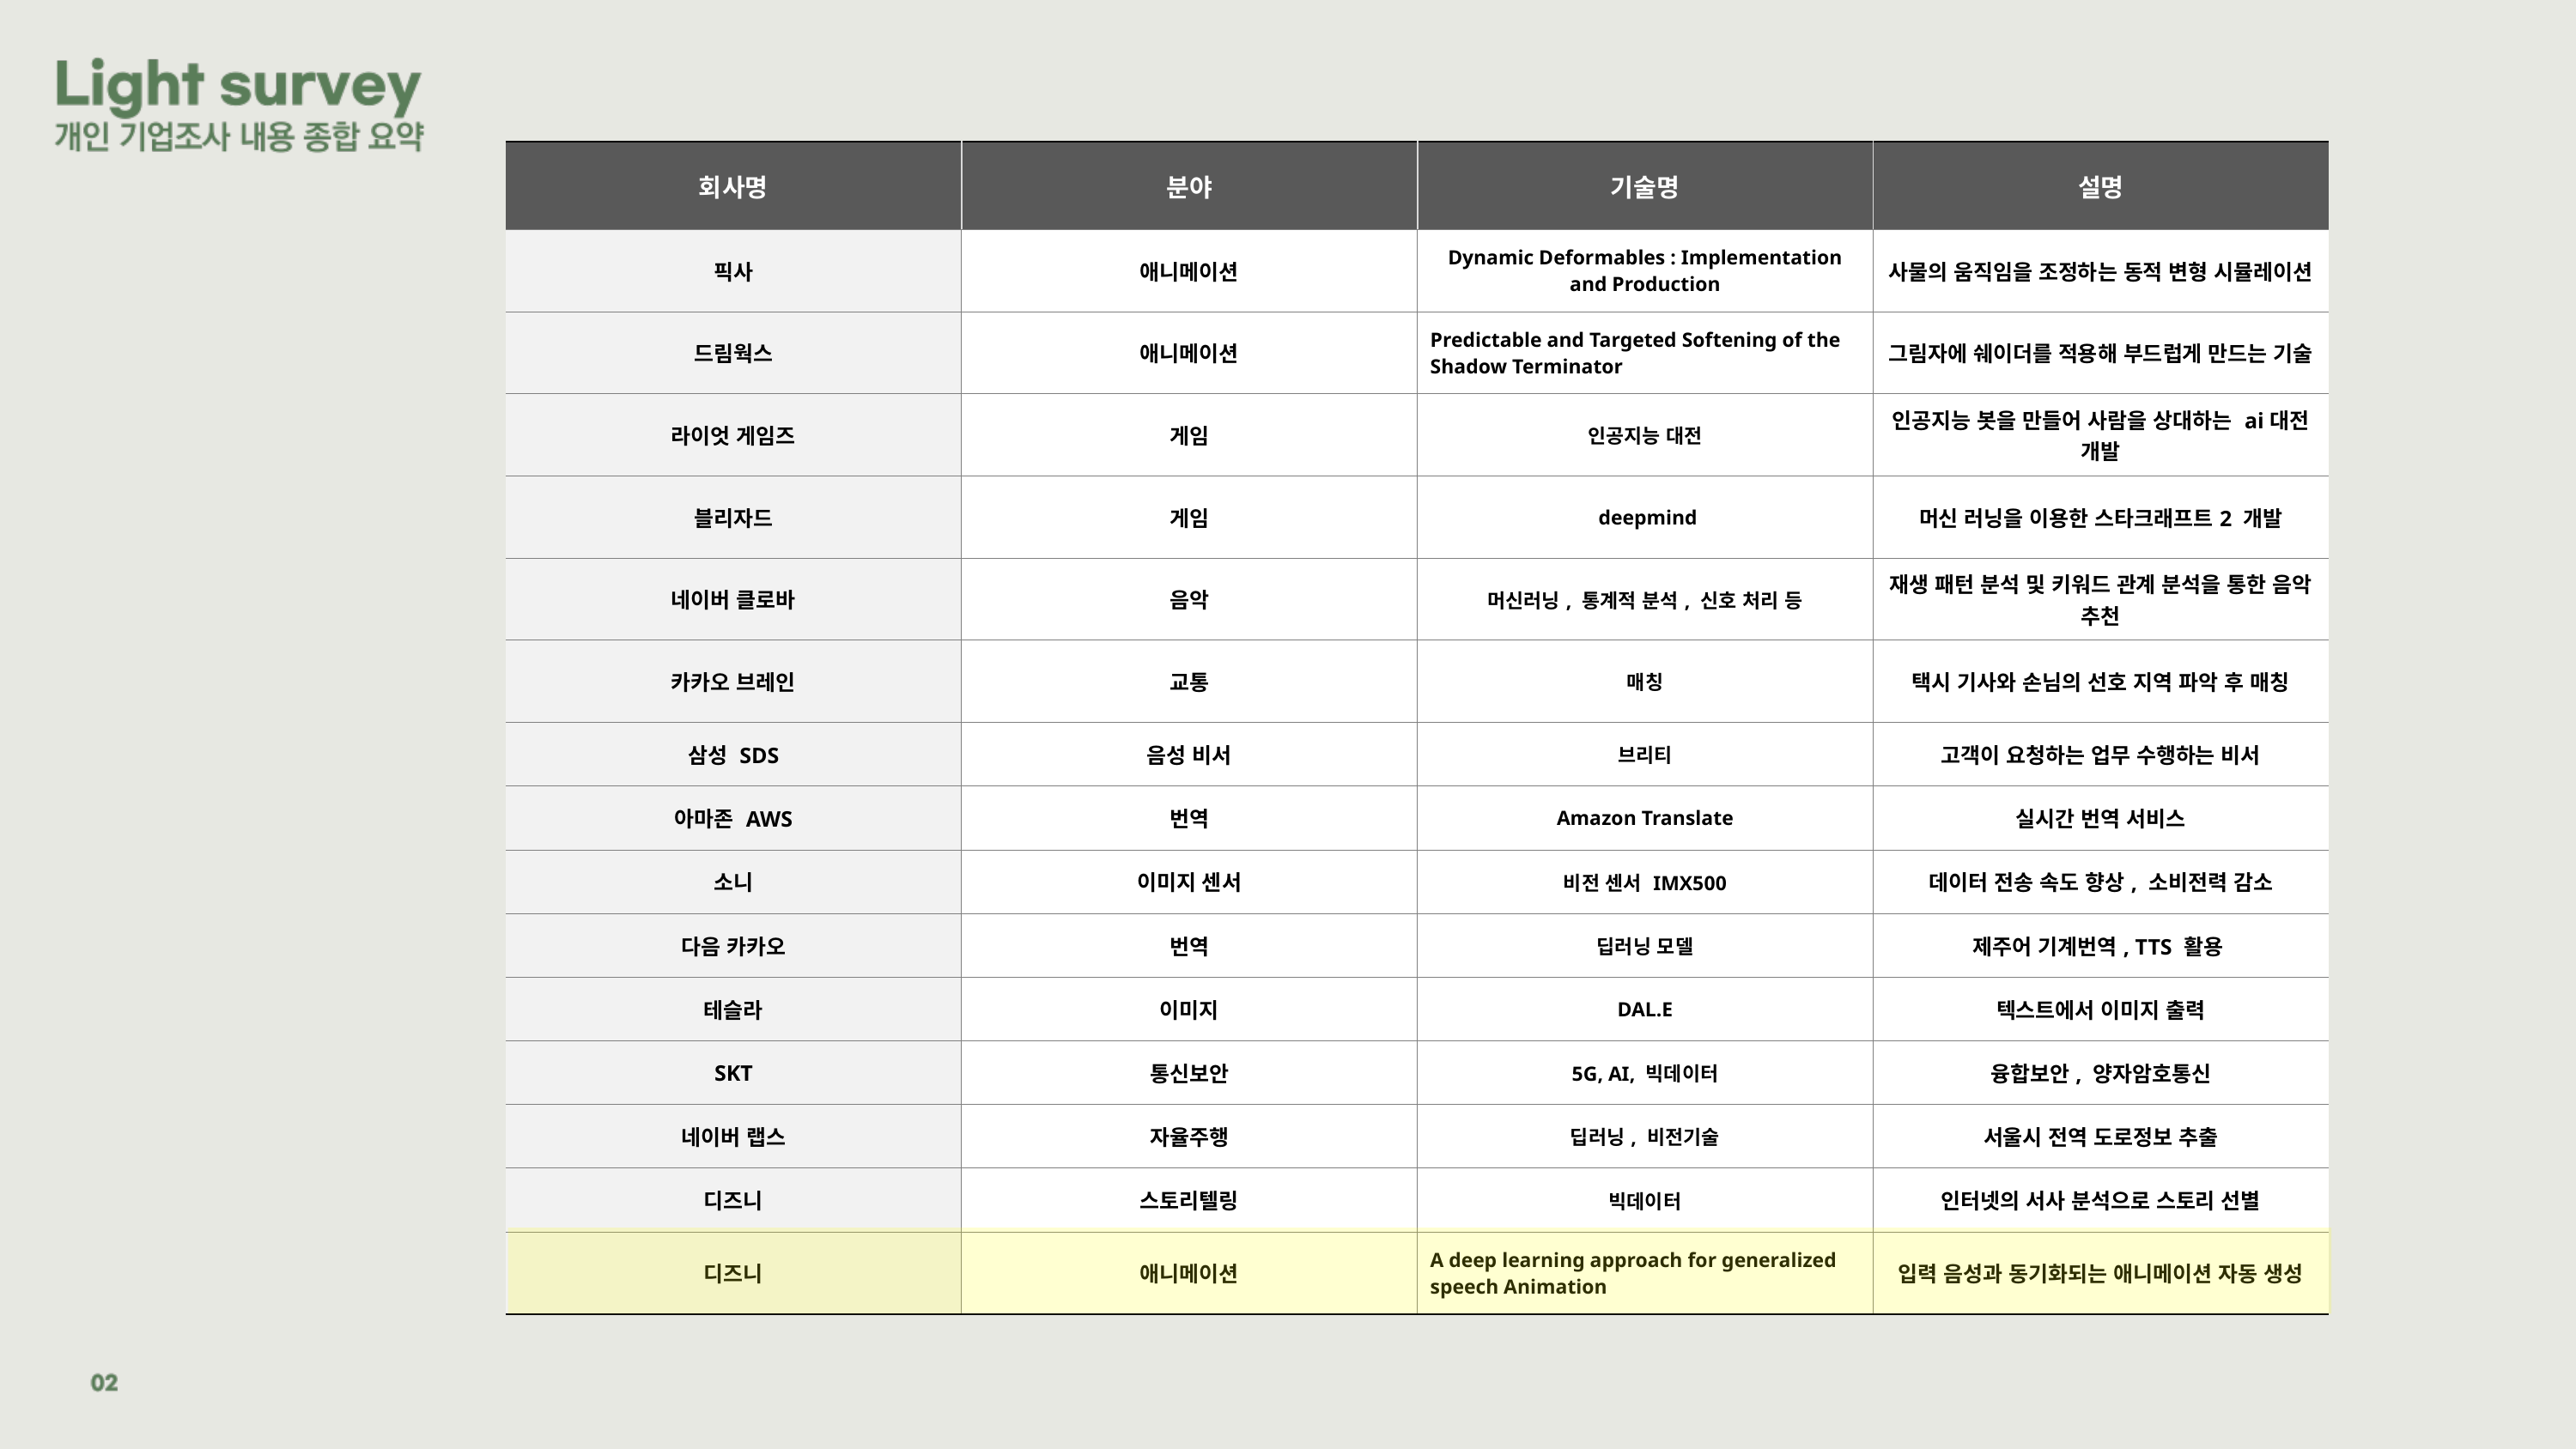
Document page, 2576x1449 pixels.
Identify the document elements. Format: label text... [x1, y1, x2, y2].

table_cell 애니메이션 [962, 312, 1417, 393]
table_cell 매칭 [1418, 640, 1873, 722]
table_cell Dynamic Deformables : Implementation and Production [1418, 230, 1873, 312]
table_cell 텍스트에서 이미지 출력 [1874, 978, 2329, 1040]
table_cell 재생 패턴 분석 및 키워드 관계 분석을 통한 음악 추천 [1874, 559, 2329, 640]
table_cell 게임 [962, 476, 1417, 558]
table_cell 제주어 기계번역, TTS 활용 [1874, 914, 2329, 977]
table_cell 딥러닝, 비전기술 [1418, 1105, 1873, 1167]
table_cell 실시간 번역 서비스 [1874, 786, 2329, 850]
table_cell 고객이 요청하는 업무 수행하는 비서 [1874, 723, 2329, 785]
table_cell 5G, AI, 빅데이터 [1418, 1041, 1873, 1104]
table_cell 스토리텔링 [962, 1168, 1417, 1226]
table_cell 번역 [962, 786, 1417, 850]
table_cell 교통 [962, 640, 1417, 722]
table_cell SKT [506, 1041, 961, 1104]
table_cell 머신 러닝을 이용한 스타크래프트2 개발 [1874, 476, 2329, 558]
table_cell 딥러닝 모델 [1418, 914, 1873, 977]
table_cell 애니메이션 [962, 230, 1417, 312]
text_box [507, 1226, 2333, 1315]
table_header 설명 [1874, 142, 2329, 229]
table_cell 음악 [962, 559, 1417, 640]
table_cell Predictable and Targeted Softening of the Shadow Terminator [1418, 312, 1873, 393]
table_cell 인공지능 대전 [1418, 394, 1873, 476]
table_cell 서울시 전역 도로정보 추출 [1874, 1105, 2329, 1167]
table_cell deepmind [1418, 476, 1873, 558]
table_cell 비전 센서 IMX500 [1418, 851, 1873, 913]
picture [88, 1368, 131, 1405]
table_cell 카카오 브레인 [506, 640, 961, 722]
table_cell 아마존 AWS [506, 786, 961, 850]
table_cell 머신러닝, 통계적 분석, 신호 처리 등 [1418, 559, 1873, 640]
table_header 회사명 [506, 142, 961, 229]
table_header 기술명 [1419, 142, 1873, 229]
table_cell 융합보안, 양자암호통신 [1874, 1041, 2329, 1104]
table_cell 인터넷의 서사 분석으로 스토리 선별 [1874, 1168, 2329, 1226]
table_cell 빅데이터 [1418, 1168, 1873, 1226]
table_cell 라이엇 게임즈 [506, 394, 961, 476]
table_cell 이미지 [962, 978, 1417, 1040]
table_cell 테슬라 [506, 978, 961, 1040]
table_cell 이미지 센서 [962, 851, 1417, 913]
table_cell 드림웍스 [506, 312, 961, 393]
table_cell Amazon Translate [1418, 786, 1873, 850]
table_cell 소니 [506, 851, 961, 913]
table_cell 다음 카카오 [506, 914, 961, 977]
table_cell 번역 [962, 914, 1417, 977]
table_cell 자율주행 [962, 1105, 1417, 1167]
picture [46, 42, 447, 169]
table_cell 네이버 랩스 [506, 1105, 961, 1167]
table_cell 게임 [962, 394, 1417, 476]
table_cell 통신보안 [962, 1041, 1417, 1104]
table_cell 그림자에 쉐이더를 적용해 부드럽게 만드는 기술 [1874, 312, 2329, 393]
table_cell 음성 비서 [962, 723, 1417, 785]
table_cell 픽사 [506, 230, 961, 312]
table_cell 데이터 전송 속도 향상, 소비전력 감소 [1874, 851, 2329, 913]
table_cell 삼성 SDS [506, 723, 961, 785]
table_cell 네이버 클로바 [506, 559, 961, 640]
table_cell 인공지능 봇을 만들어 사람을 상대하는 ai대전 개발 [1874, 394, 2329, 476]
table_cell 사물의 움직임을 조정하는 동적 변형 시뮬레이션 [1874, 230, 2329, 312]
table_cell 택시 기사와 손님의 선호 지역 파악 후 매칭 [1874, 640, 2329, 722]
table_cell 디즈니 [506, 1168, 961, 1232]
table_header 분야 [963, 142, 1417, 229]
table_cell DAL.E [1418, 978, 1873, 1040]
table_cell 블리자드 [506, 476, 961, 558]
table_cell 브리티 [1418, 723, 1873, 785]
